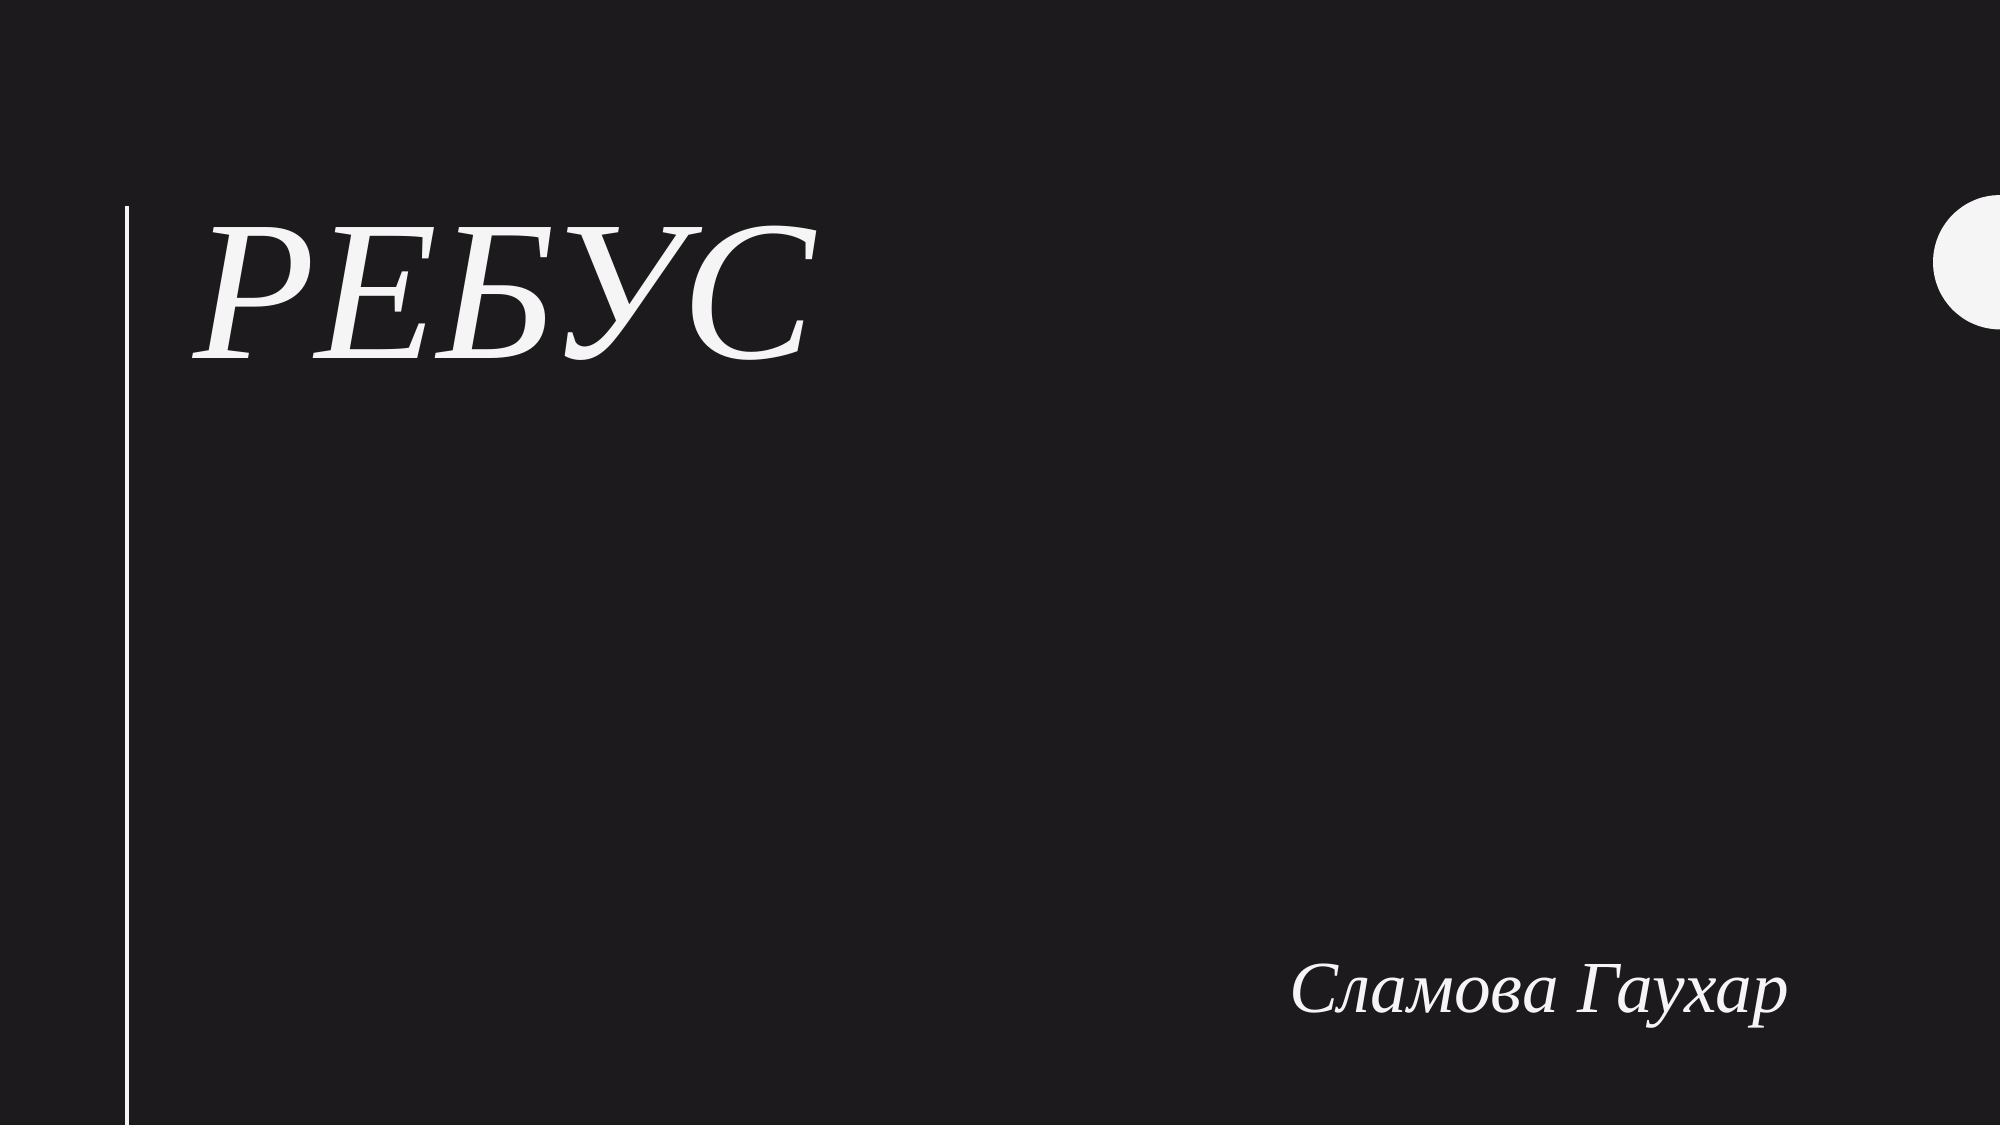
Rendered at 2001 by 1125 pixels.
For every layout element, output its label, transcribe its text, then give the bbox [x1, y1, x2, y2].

subtitle Сламова Гаухар [650, 919, 1805, 1036]
title РЕБУС [178, 187, 1333, 888]
